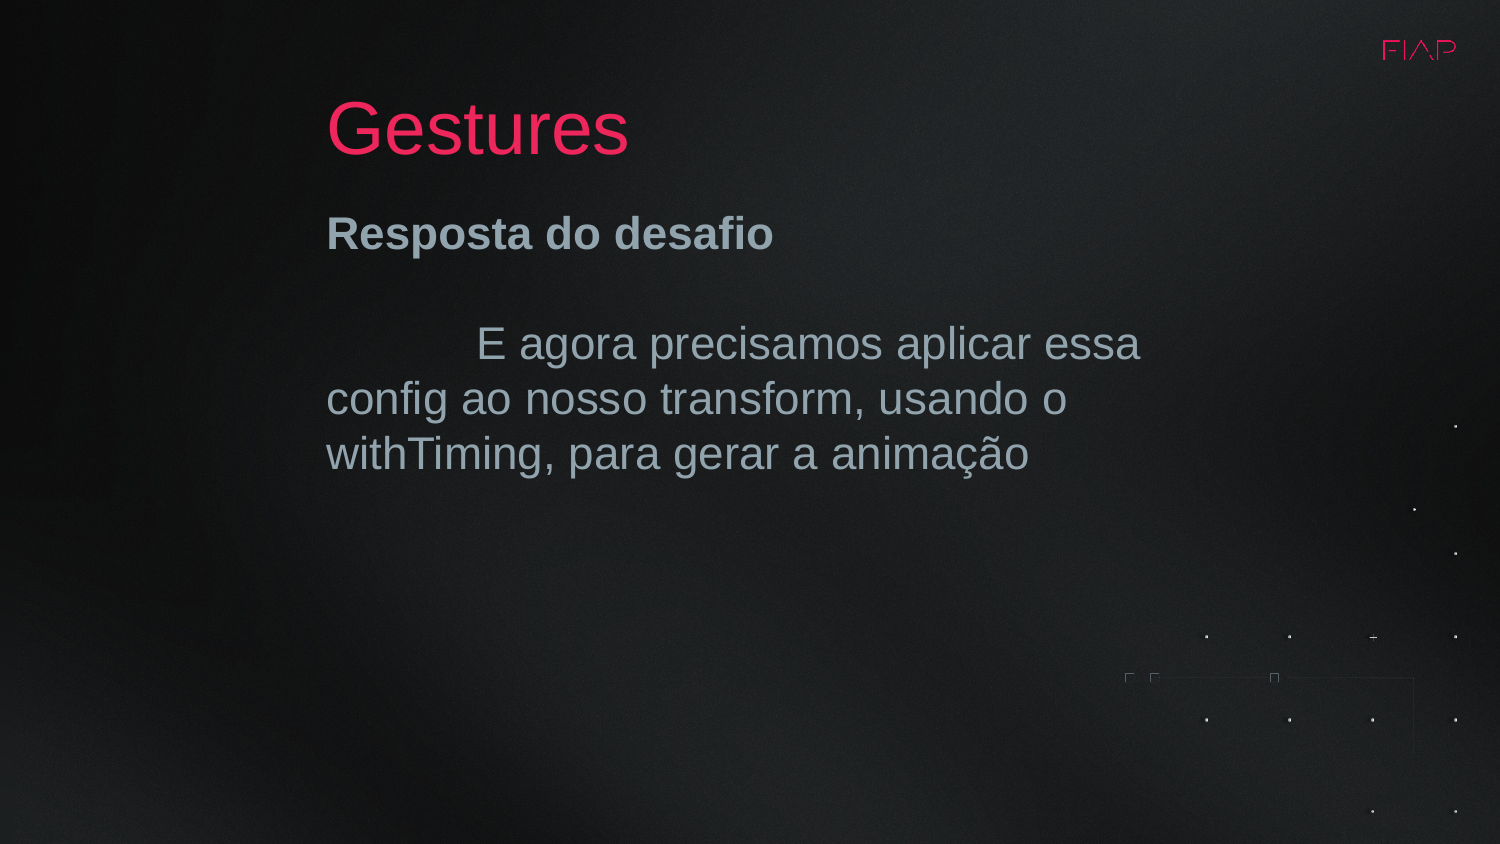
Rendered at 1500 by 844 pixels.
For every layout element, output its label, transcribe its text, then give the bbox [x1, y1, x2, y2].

text_box Gestures [311, 72, 1126, 177]
picture [0, 0, 1500, 844]
text_box Resposta do desafio E agora precisamos aplicar essa config ao nosso transform, usando o withTiming, para gerar a animação [311, 196, 1292, 486]
